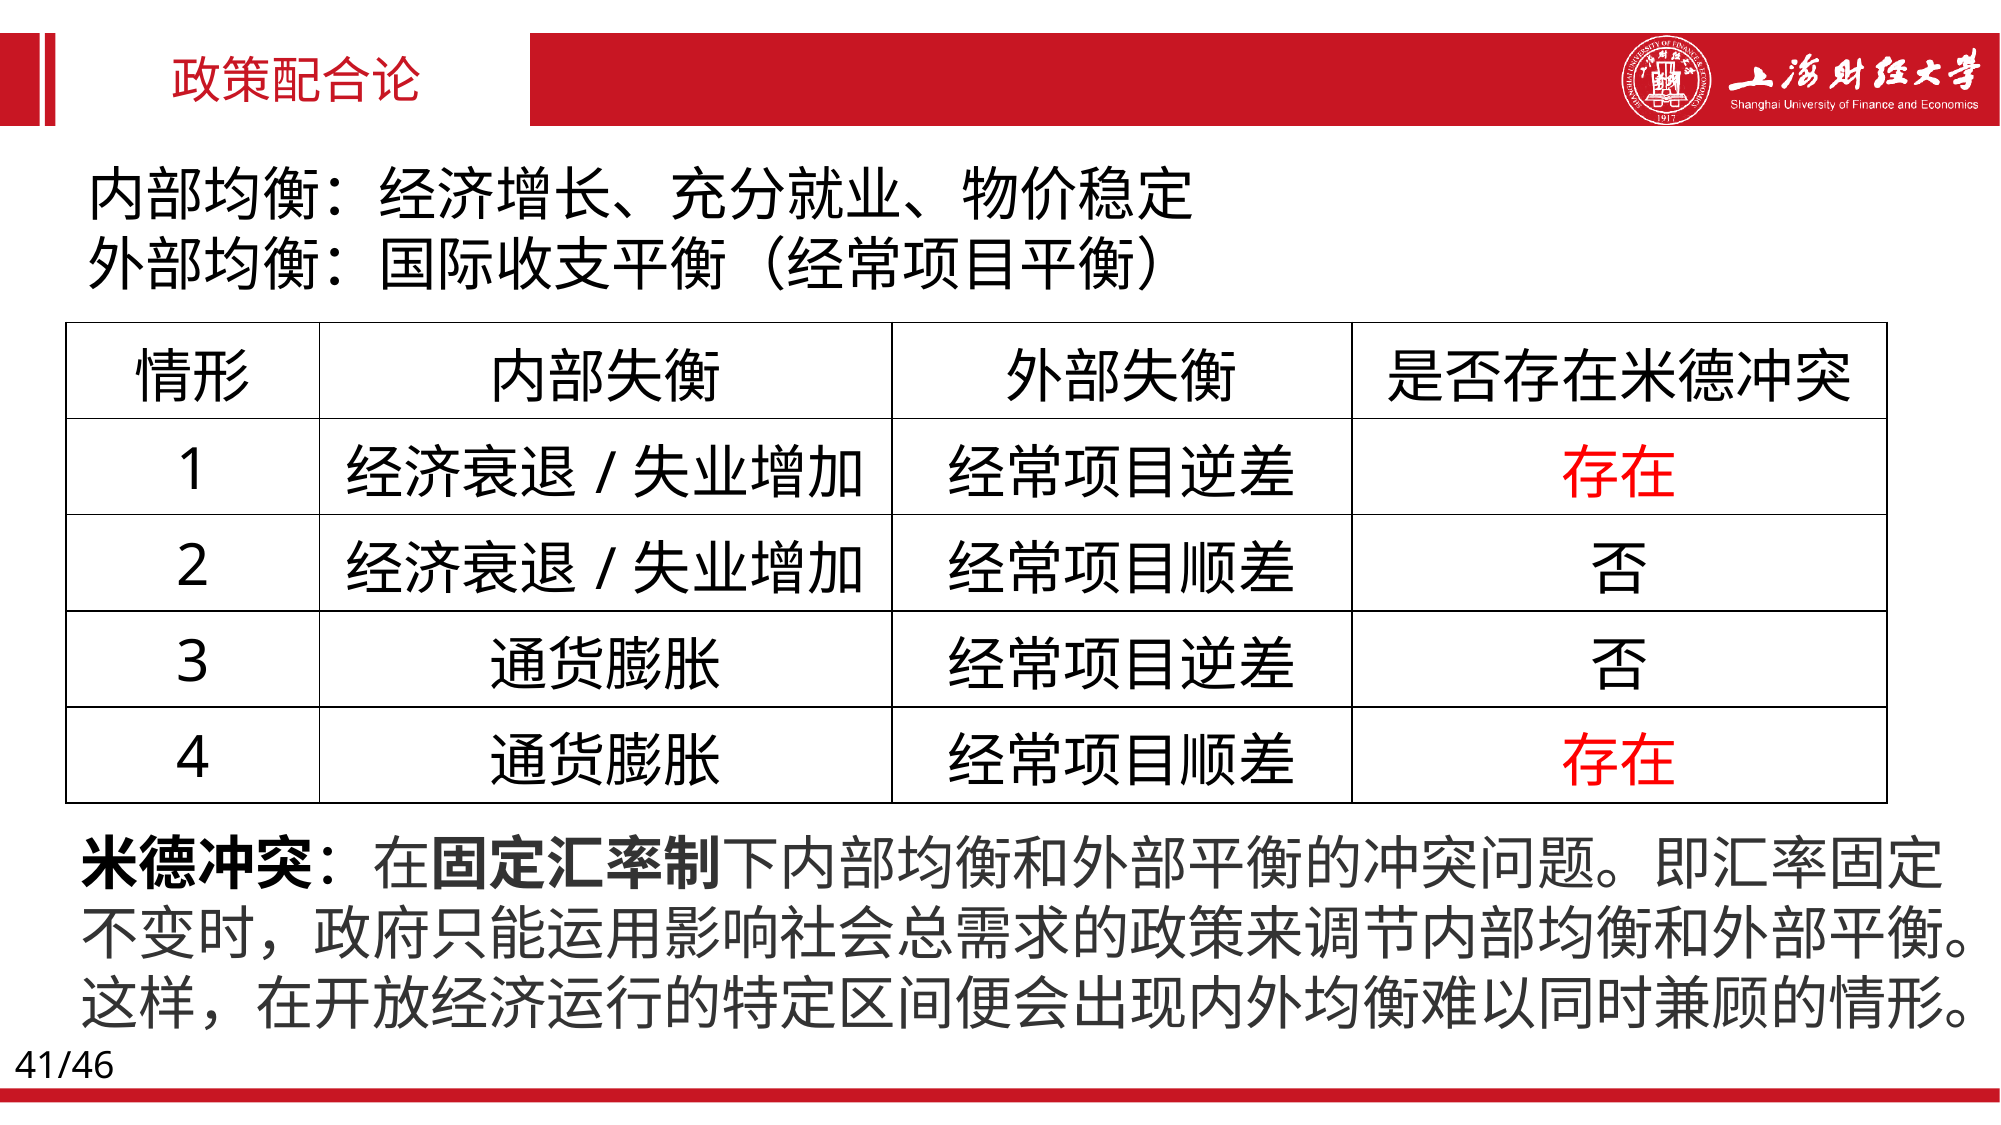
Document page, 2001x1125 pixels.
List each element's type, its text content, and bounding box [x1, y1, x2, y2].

table_header 内部失衡 [320, 323, 891, 418]
text_box 内部均衡：经济增长、充分就业、物价稳定 外部均衡：国际收支平衡（经常项目平衡） [72, 149, 1210, 305]
table_cell 经常项目逆差 [893, 612, 1351, 706]
table_cell 经常项目顺差 [893, 708, 1351, 802]
table_cell 4 [67, 708, 319, 802]
table_cell 否 [1353, 612, 1886, 706]
table_cell 通货膨胀 [320, 612, 891, 706]
table_header 情形 [67, 323, 319, 418]
table_cell 3 [67, 612, 319, 706]
table_cell 经常项目逆差 [893, 419, 1351, 514]
table_cell 1 [67, 419, 319, 514]
table_header 是否存在米德冲突 [1353, 323, 1886, 418]
picture [1595, 0, 2000, 172]
text_box 政策配合论 [157, 41, 437, 116]
table_cell 否 [1353, 515, 1886, 610]
table_cell 存在 [1353, 708, 1886, 802]
table_cell 通货膨胀 [320, 708, 891, 802]
table_cell 经济衰退/失业增加 [320, 419, 891, 514]
table_header 外部失衡 [893, 323, 1351, 418]
table_cell 2 [67, 515, 319, 610]
table_cell 经济衰退/失业增加 [320, 515, 891, 610]
table_cell 存在 [1353, 419, 1886, 514]
table_cell 经常项目顺差 [893, 515, 1351, 610]
text_box 米德冲突：在固定汇率制下内部均衡和外部平衡的冲突问题。即汇率固定不变时，政府只能运用影响社会总需求的政策来调节内部均衡和外部平衡。这样，在开放经济运行的特定区间便会出现内外均衡难以同时兼顾的情形。 [66, 818, 1974, 1044]
